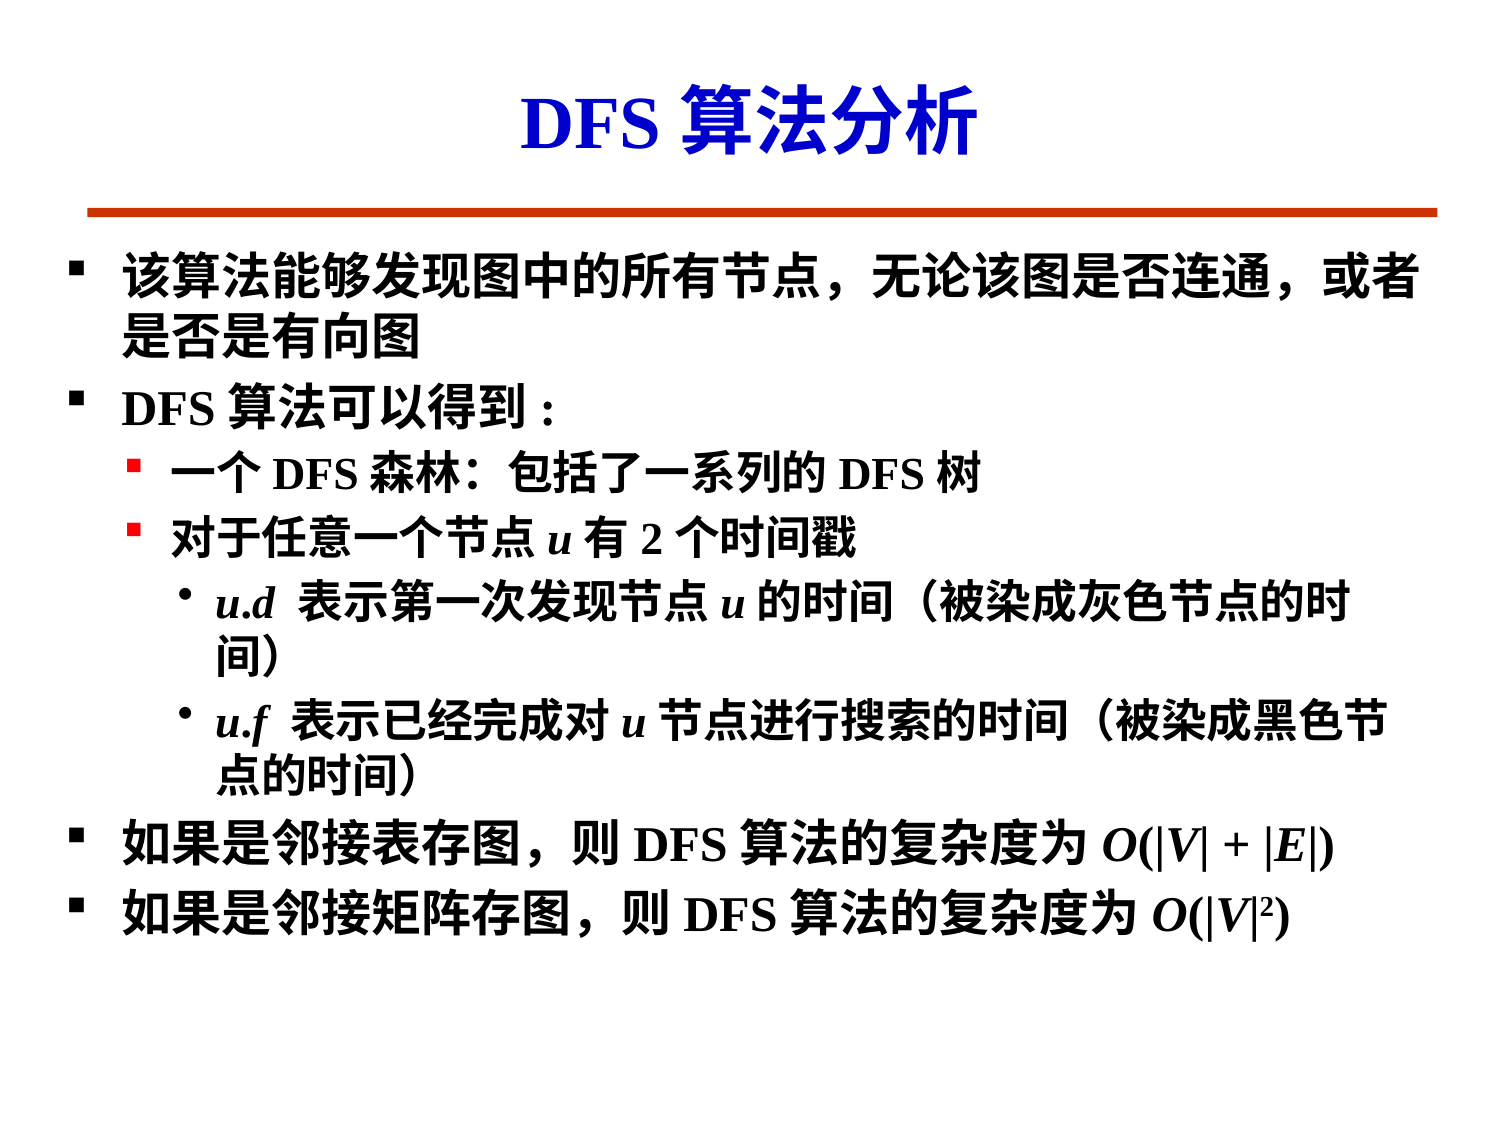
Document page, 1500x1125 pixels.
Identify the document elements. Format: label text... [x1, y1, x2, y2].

title DFS算法分析 [112, 50, 1388, 188]
list 该算法能够发现图中的所有节点，无论该图是否连通，或者是否是有向图 DFS算法可以得到: 一个DFS森林：包括了一系列的DFS树 对于任意一个节点u有2个时间戳 u.d 表示第一次发现节点u的时间（被染成灰色节点的时间） u.f 表示已经完成对u节点进行搜索的时间（被染成黑色节点的时间） 如果是邻接表存图，则DFS算法的复杂度为O(|V| + |E|) 如果是邻接矩阵存图，则DFS算法的复杂度为O(|V|2) [50, 237, 1450, 1075]
